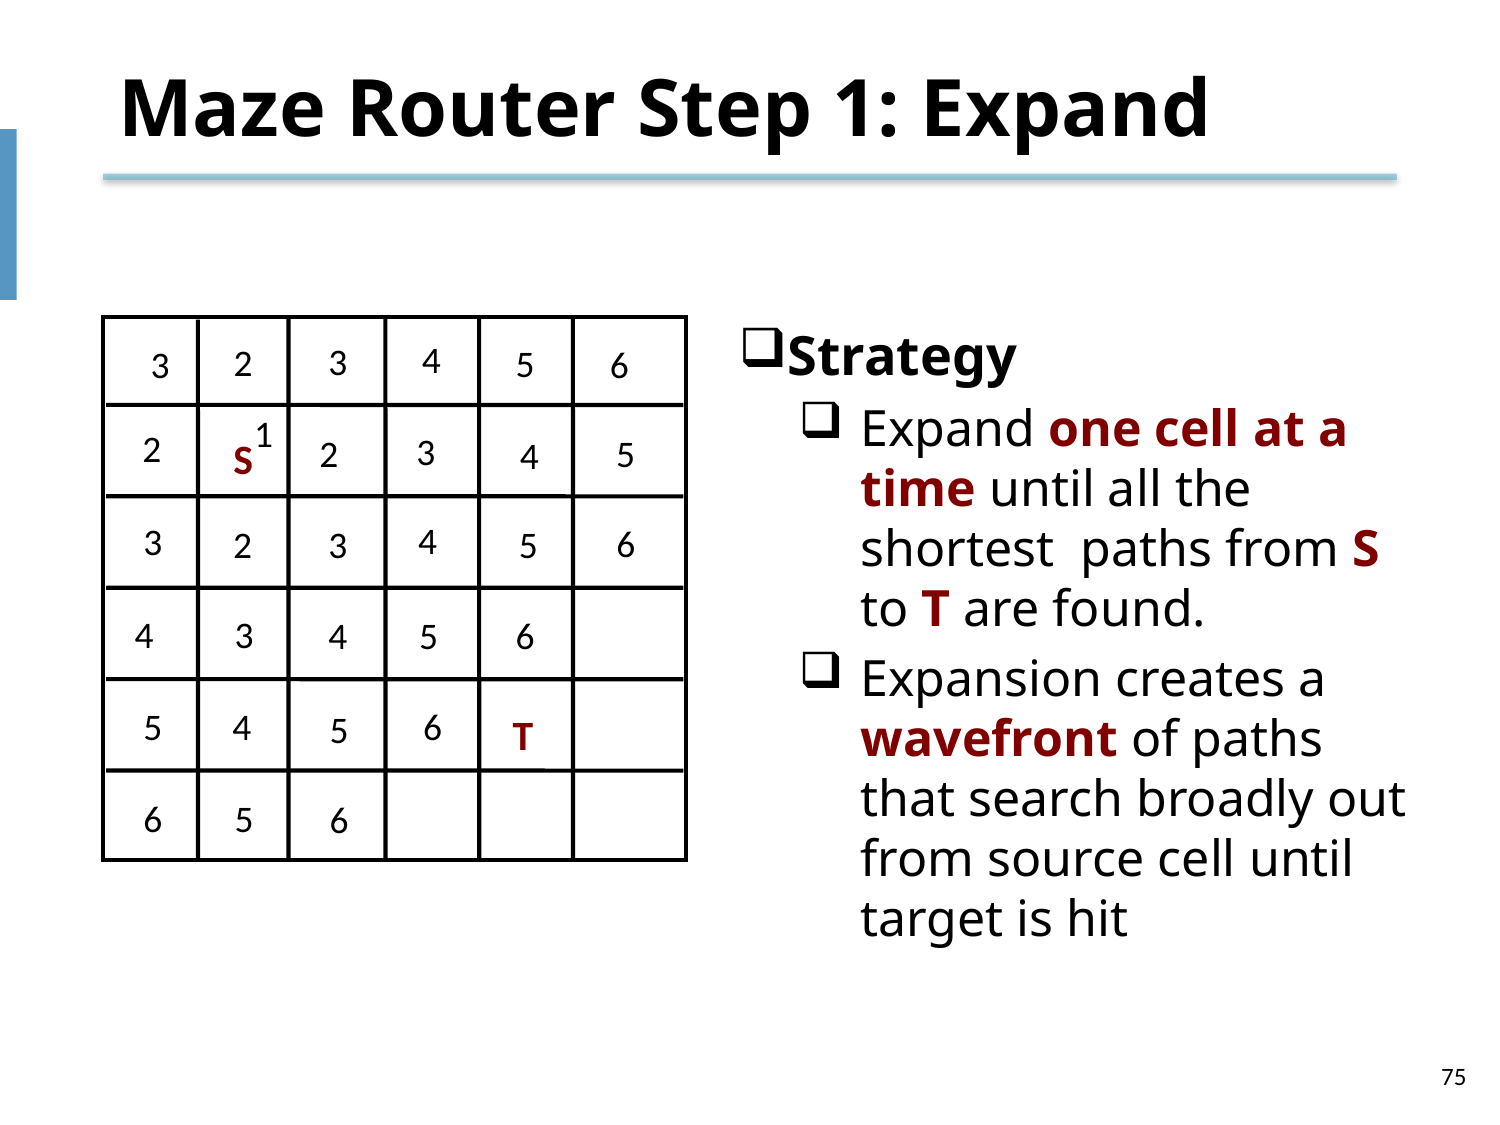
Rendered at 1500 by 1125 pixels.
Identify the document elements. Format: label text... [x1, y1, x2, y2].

title Maze Router Step 1: Expand [103, 25, 1397, 185]
list Strategy Expand one cell at a time until all the shortest paths from S to T are found. Expansion creates a wavefront of paths that search broadly out from source cell until target is hit [723, 314, 1424, 934]
slide_number 75 [1131, 1045, 1482, 1106]
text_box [102, 317, 687, 861]
